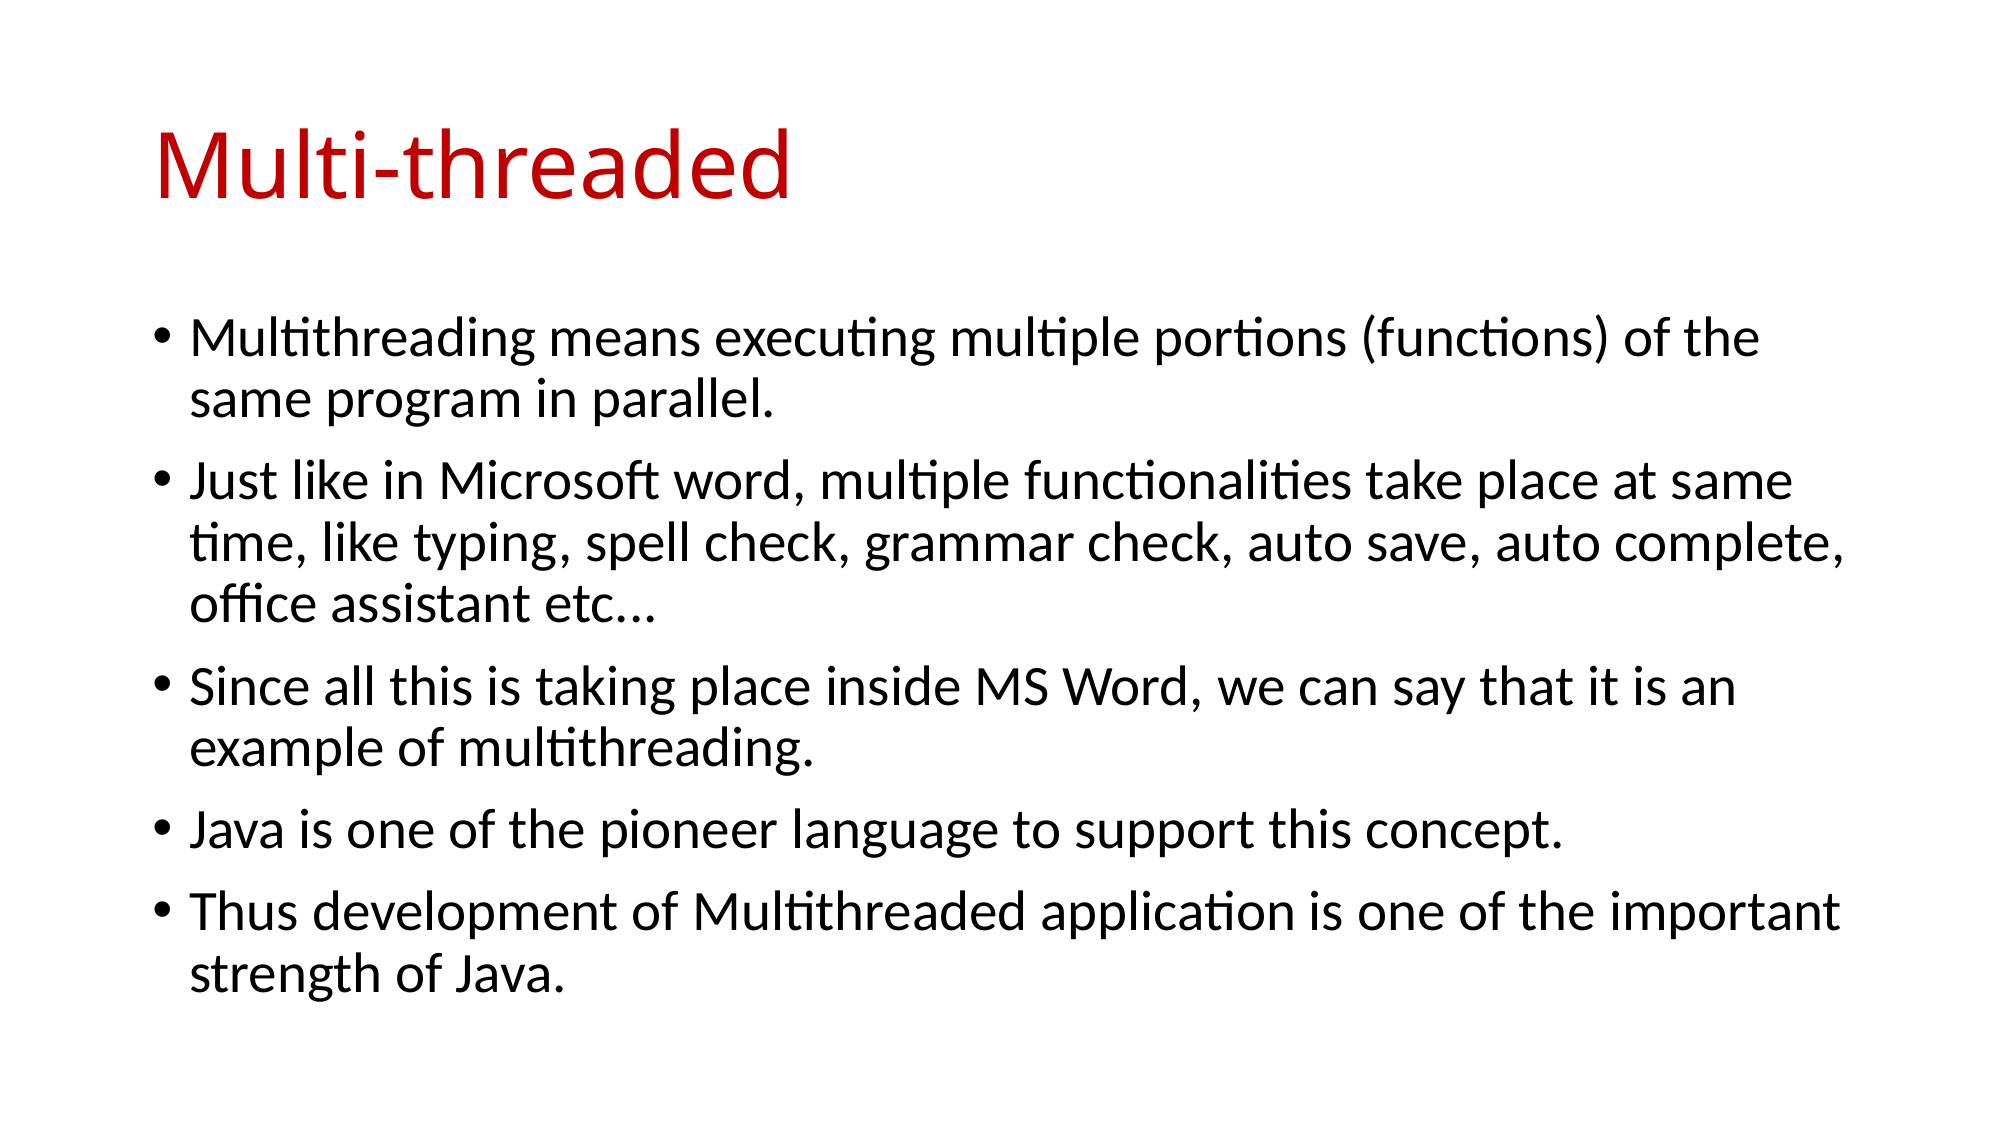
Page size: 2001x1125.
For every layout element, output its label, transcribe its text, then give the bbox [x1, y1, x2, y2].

list Multithreading means executing multiple portions (functions) of the same program in parallel. Just like in Microsoft word, multiple functionalities take place at same time, like typing, spell check, grammar check, auto save, auto complete, office assistant etc... Since all this is taking place inside MS Word, we can say that it is an example of multithreading. Java is one of the pioneer language to support this concept. Thus development of Multithreaded application is one of the important strength of Java. [137, 299, 1863, 1014]
title Multi-threaded [137, 59, 1863, 278]
